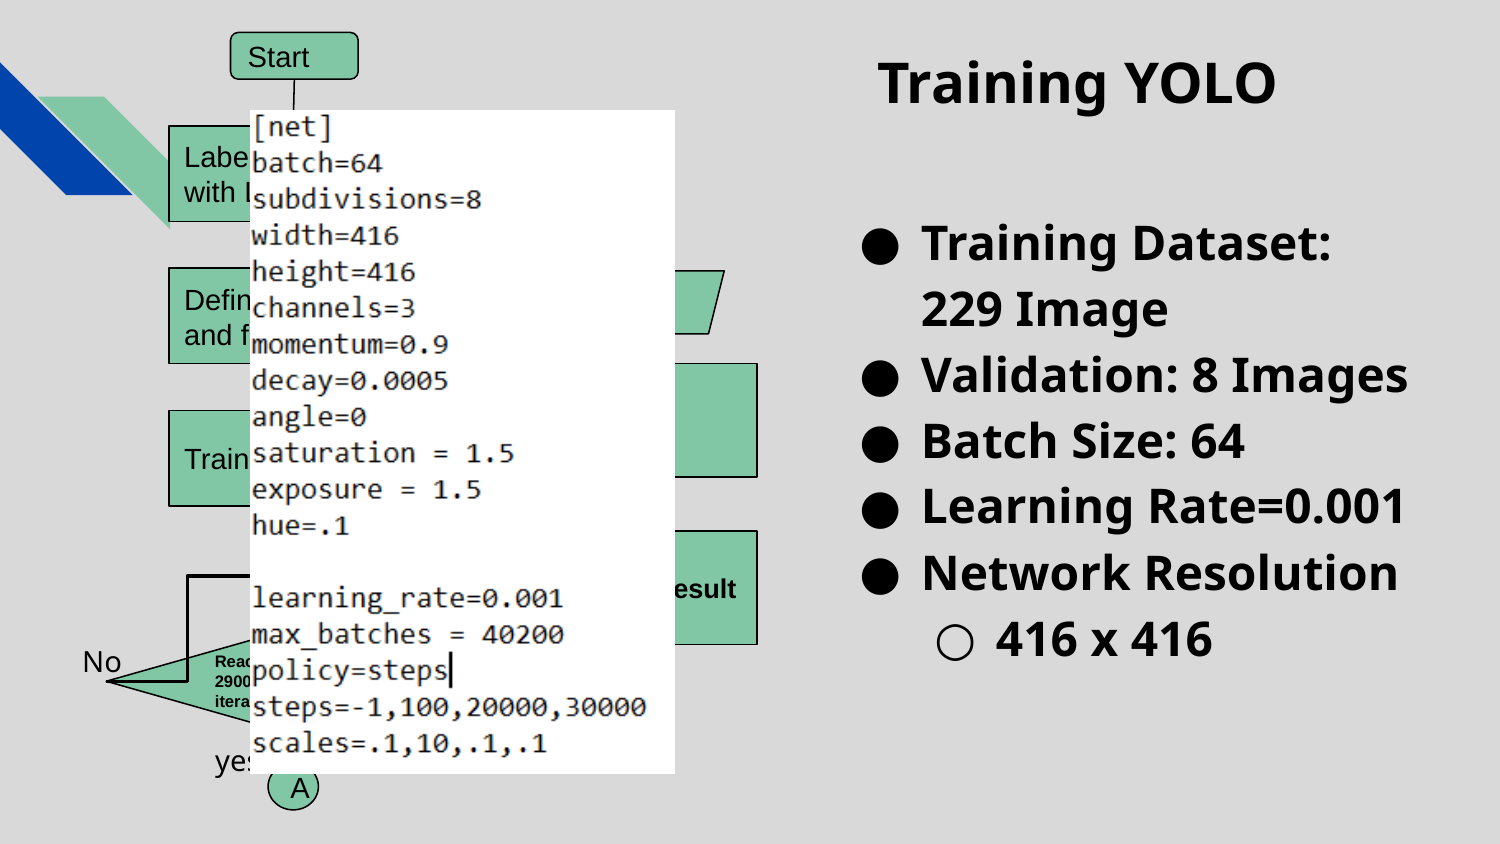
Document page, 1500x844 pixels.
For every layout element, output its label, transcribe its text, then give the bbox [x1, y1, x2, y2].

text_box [66, 32, 758, 811]
list Training Dataset: 229 Image Validation: 8 Images Batch Size: 64 Learning Rate=0.001 Network Resolution 416 x 416 [830, 188, 1438, 747]
picture [249, 110, 675, 775]
title Training YOLO [862, 32, 1341, 183]
